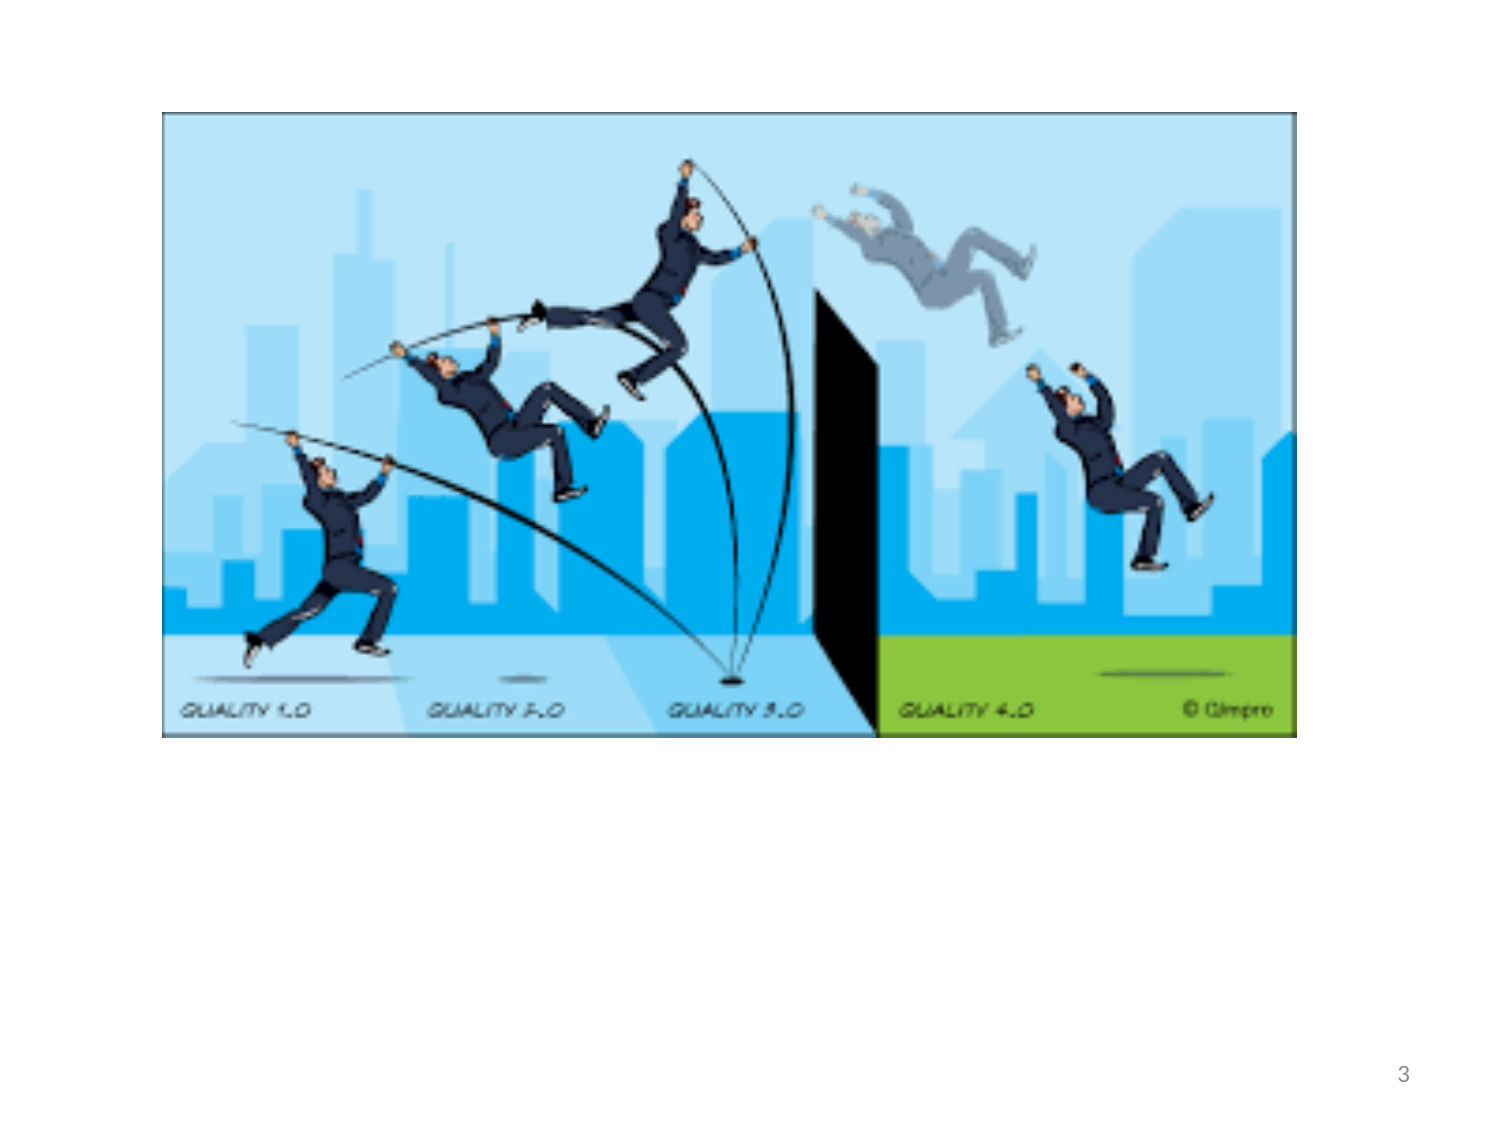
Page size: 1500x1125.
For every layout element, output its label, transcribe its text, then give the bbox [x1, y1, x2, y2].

picture [162, 112, 1297, 738]
slide_number 3 [1074, 1042, 1425, 1103]
